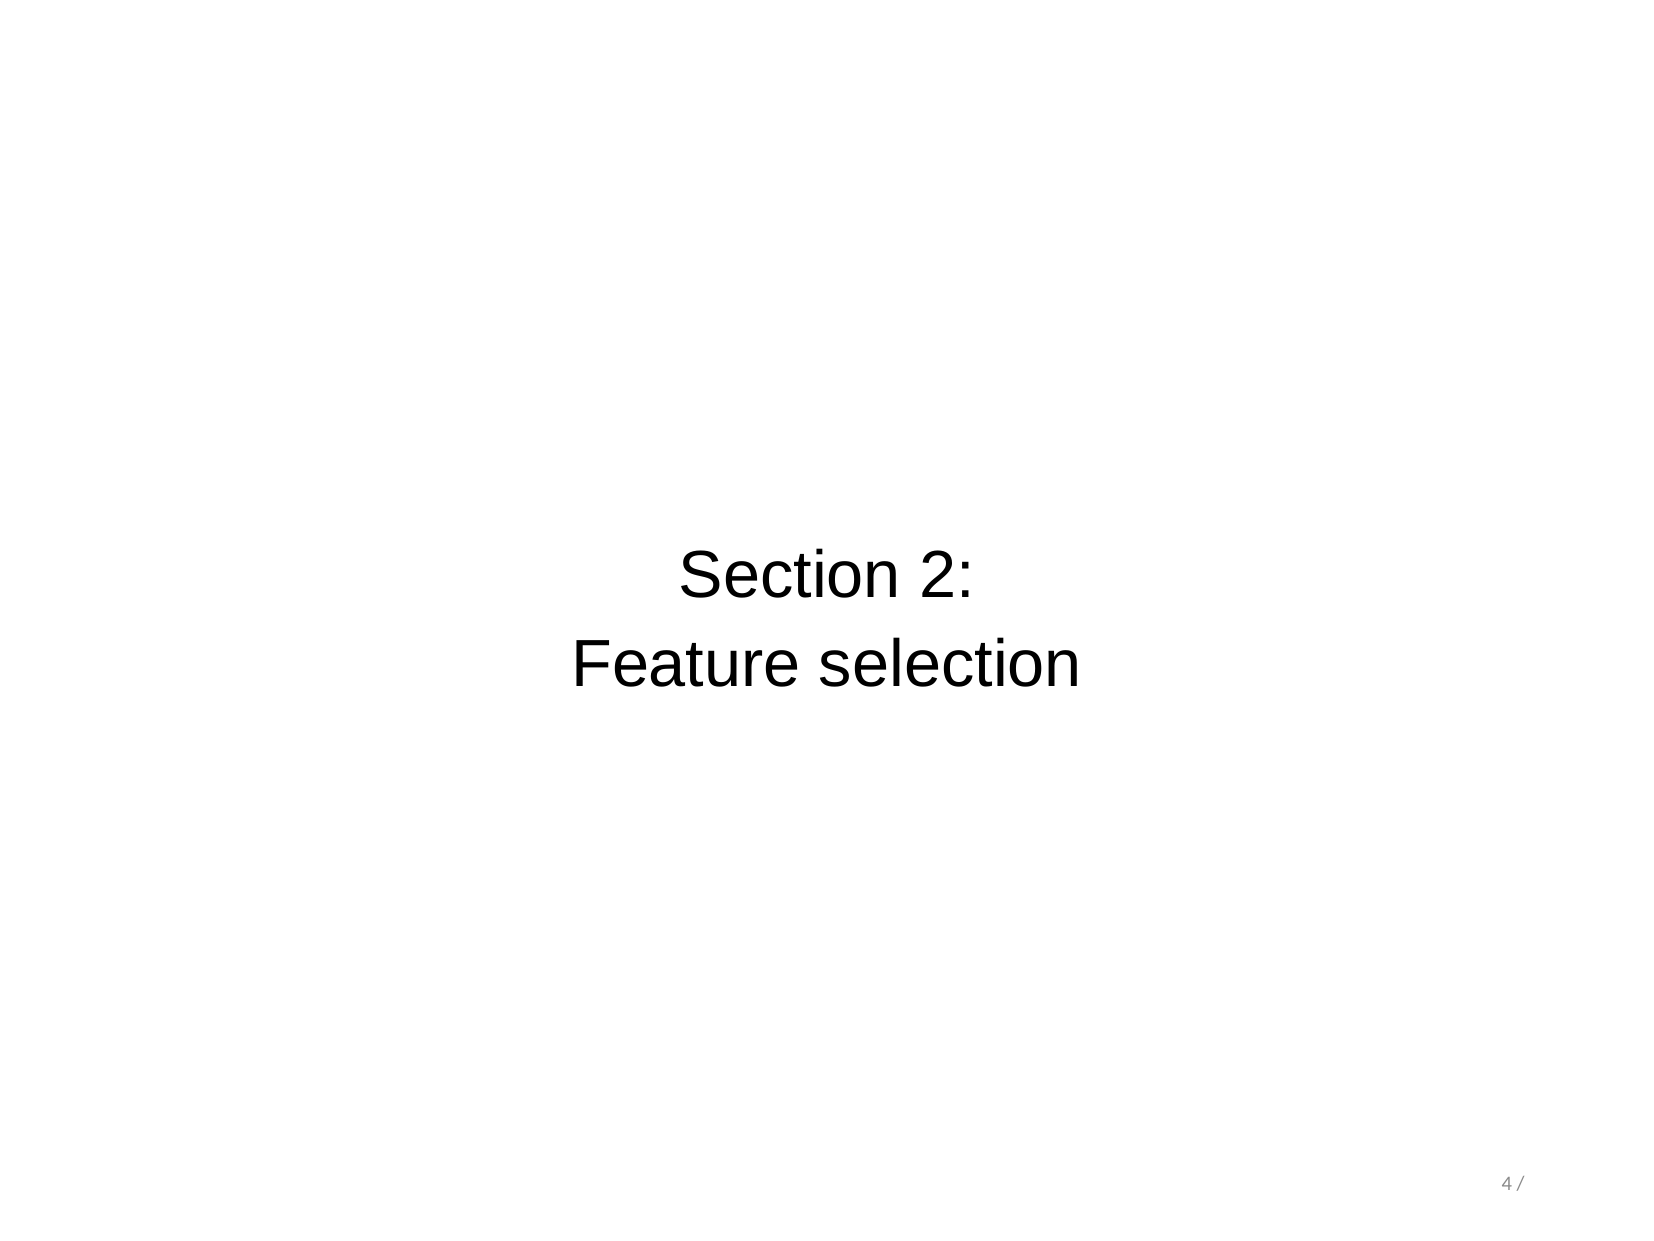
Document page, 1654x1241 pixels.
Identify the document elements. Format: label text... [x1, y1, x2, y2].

subtitle Section 2: Feature selection [0, 0, 1654, 1241]
